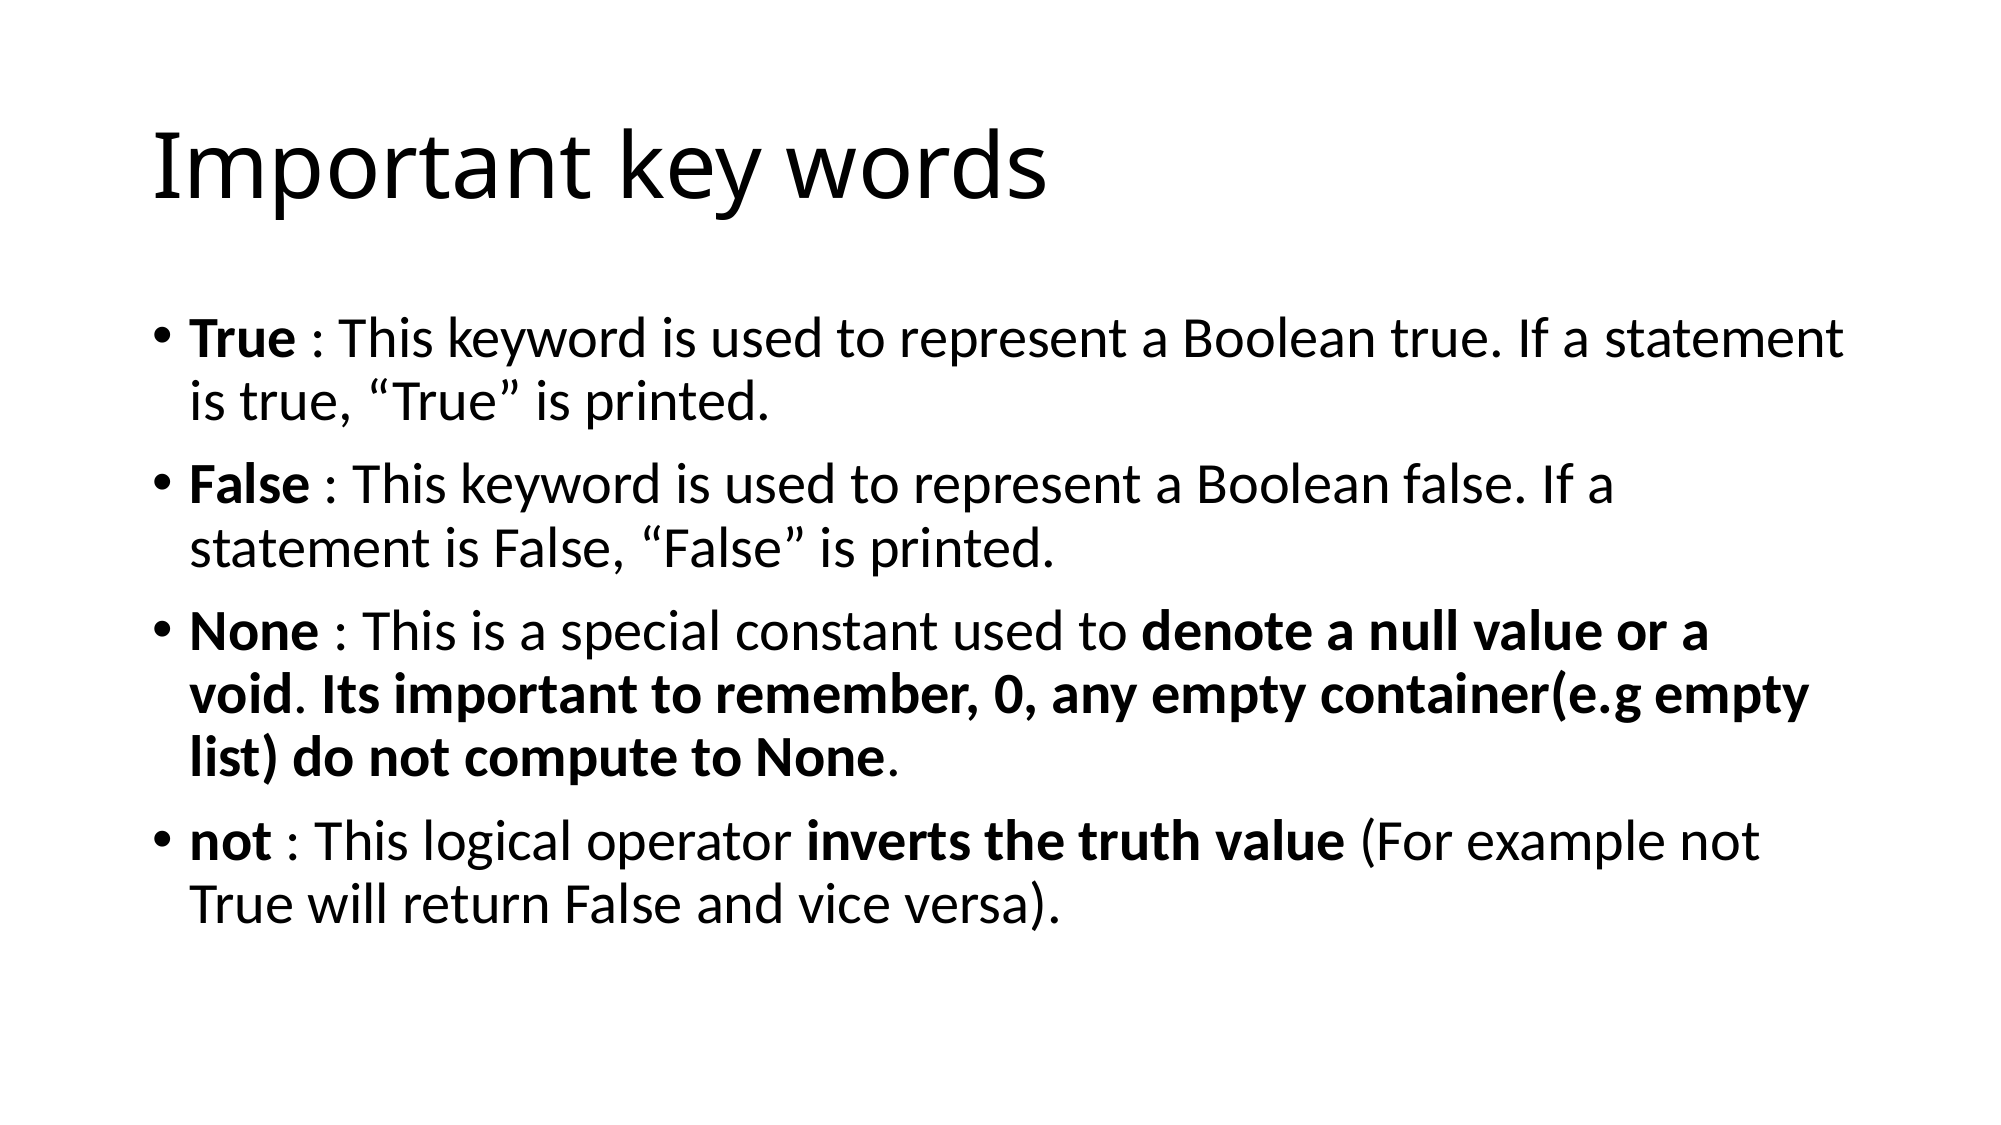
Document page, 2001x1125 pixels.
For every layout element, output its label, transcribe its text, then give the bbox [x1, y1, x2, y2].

title Important key words [137, 59, 1863, 278]
list True : This keyword is used to represent a Boolean true. If a statement is true, “True” is printed. False : This keyword is used to represent a Boolean false. If a statement is False, “False” is printed. None : This is a special constant used to denote a null value or a void. Its important to remember, 0, any empty container(e.g empty list) do not compute to None. not : This logical operator inverts the truth value (For example not True will return False and vice versa). [137, 299, 1863, 1014]
